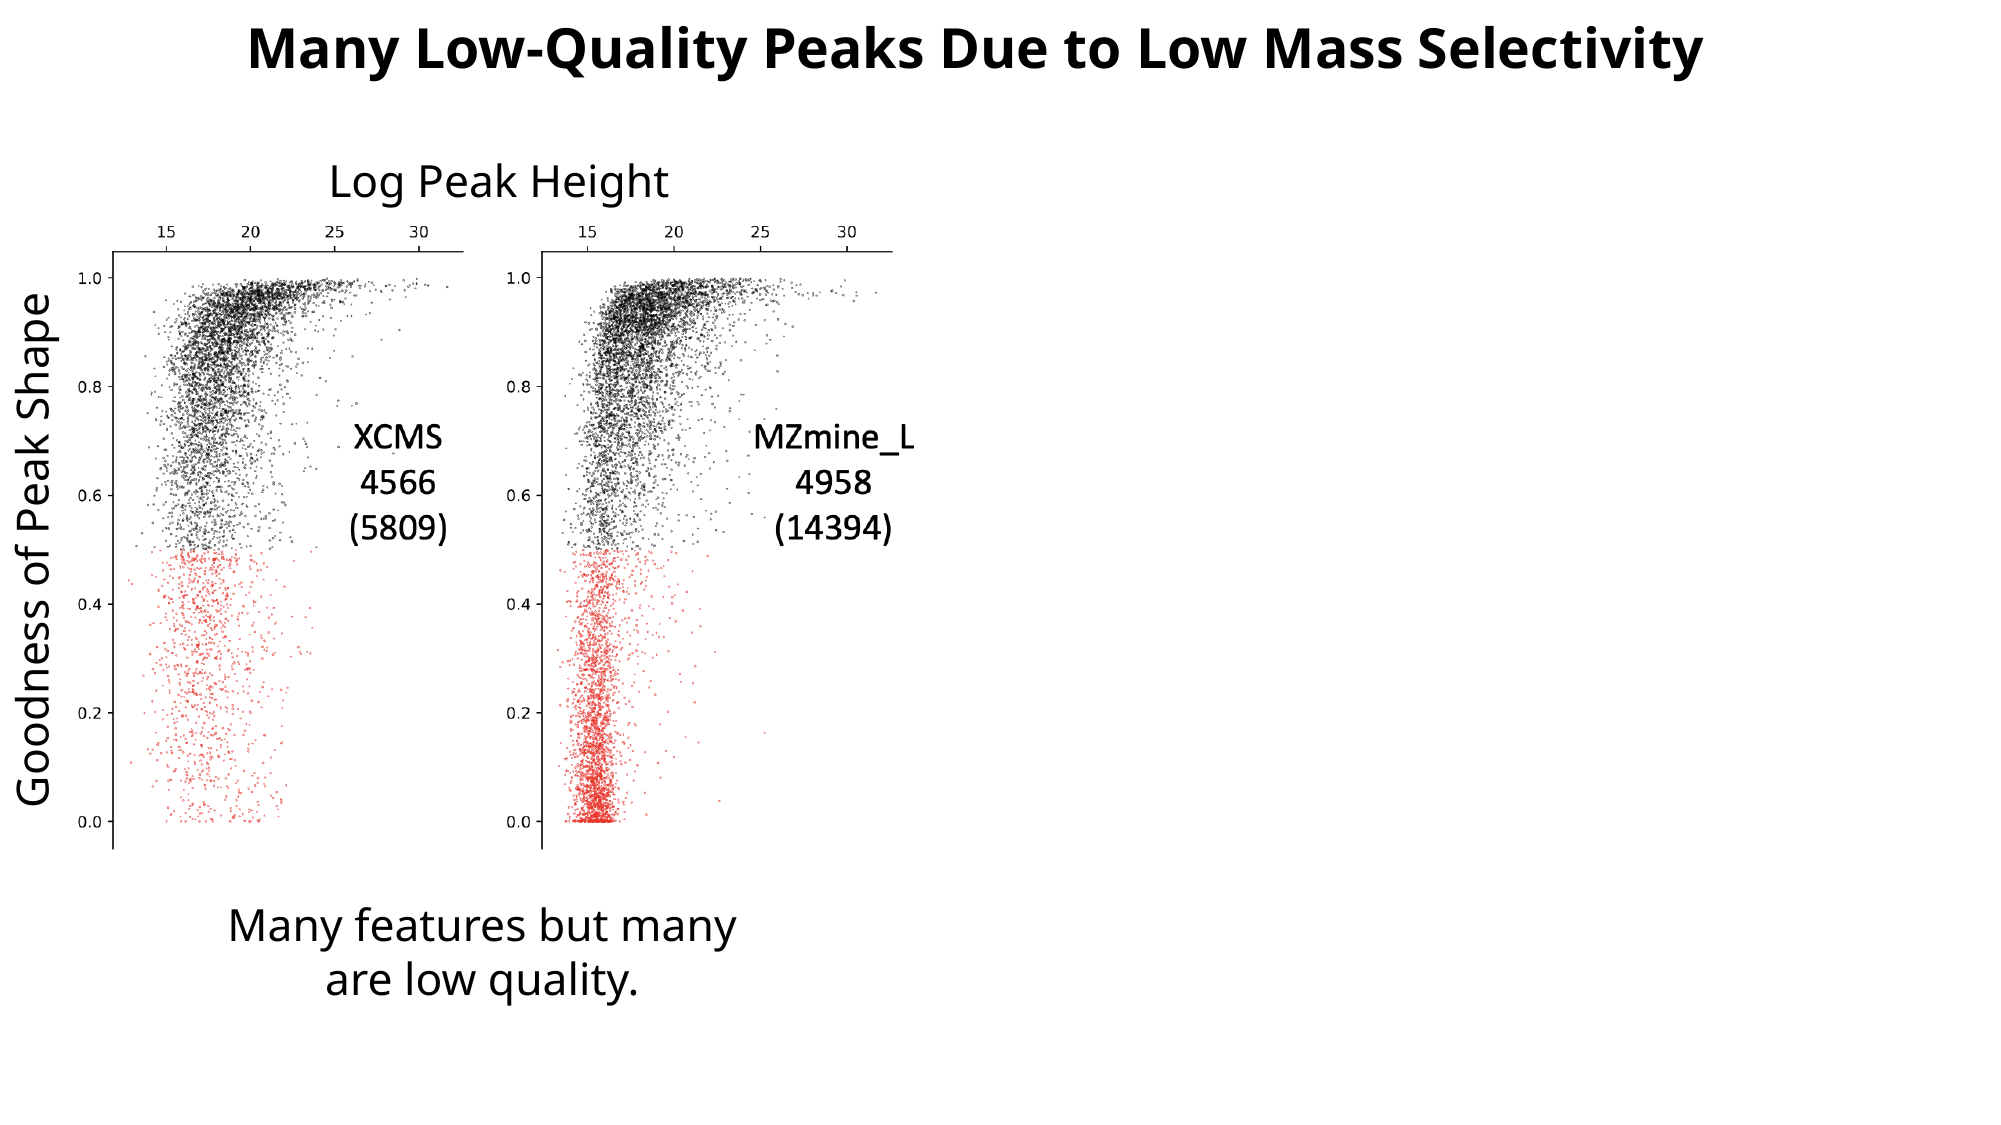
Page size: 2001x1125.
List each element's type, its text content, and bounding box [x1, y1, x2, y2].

text_box Goodness of Peak Shape [0, 256, 65, 845]
text_box Log Peak Height [204, 145, 794, 199]
title Many Low-Quality Peaks Due to Low Mass Selectivity [77, 0, 1875, 126]
picture [77, 199, 921, 860]
text_box Many features but many are low quality. [188, 890, 777, 1012]
